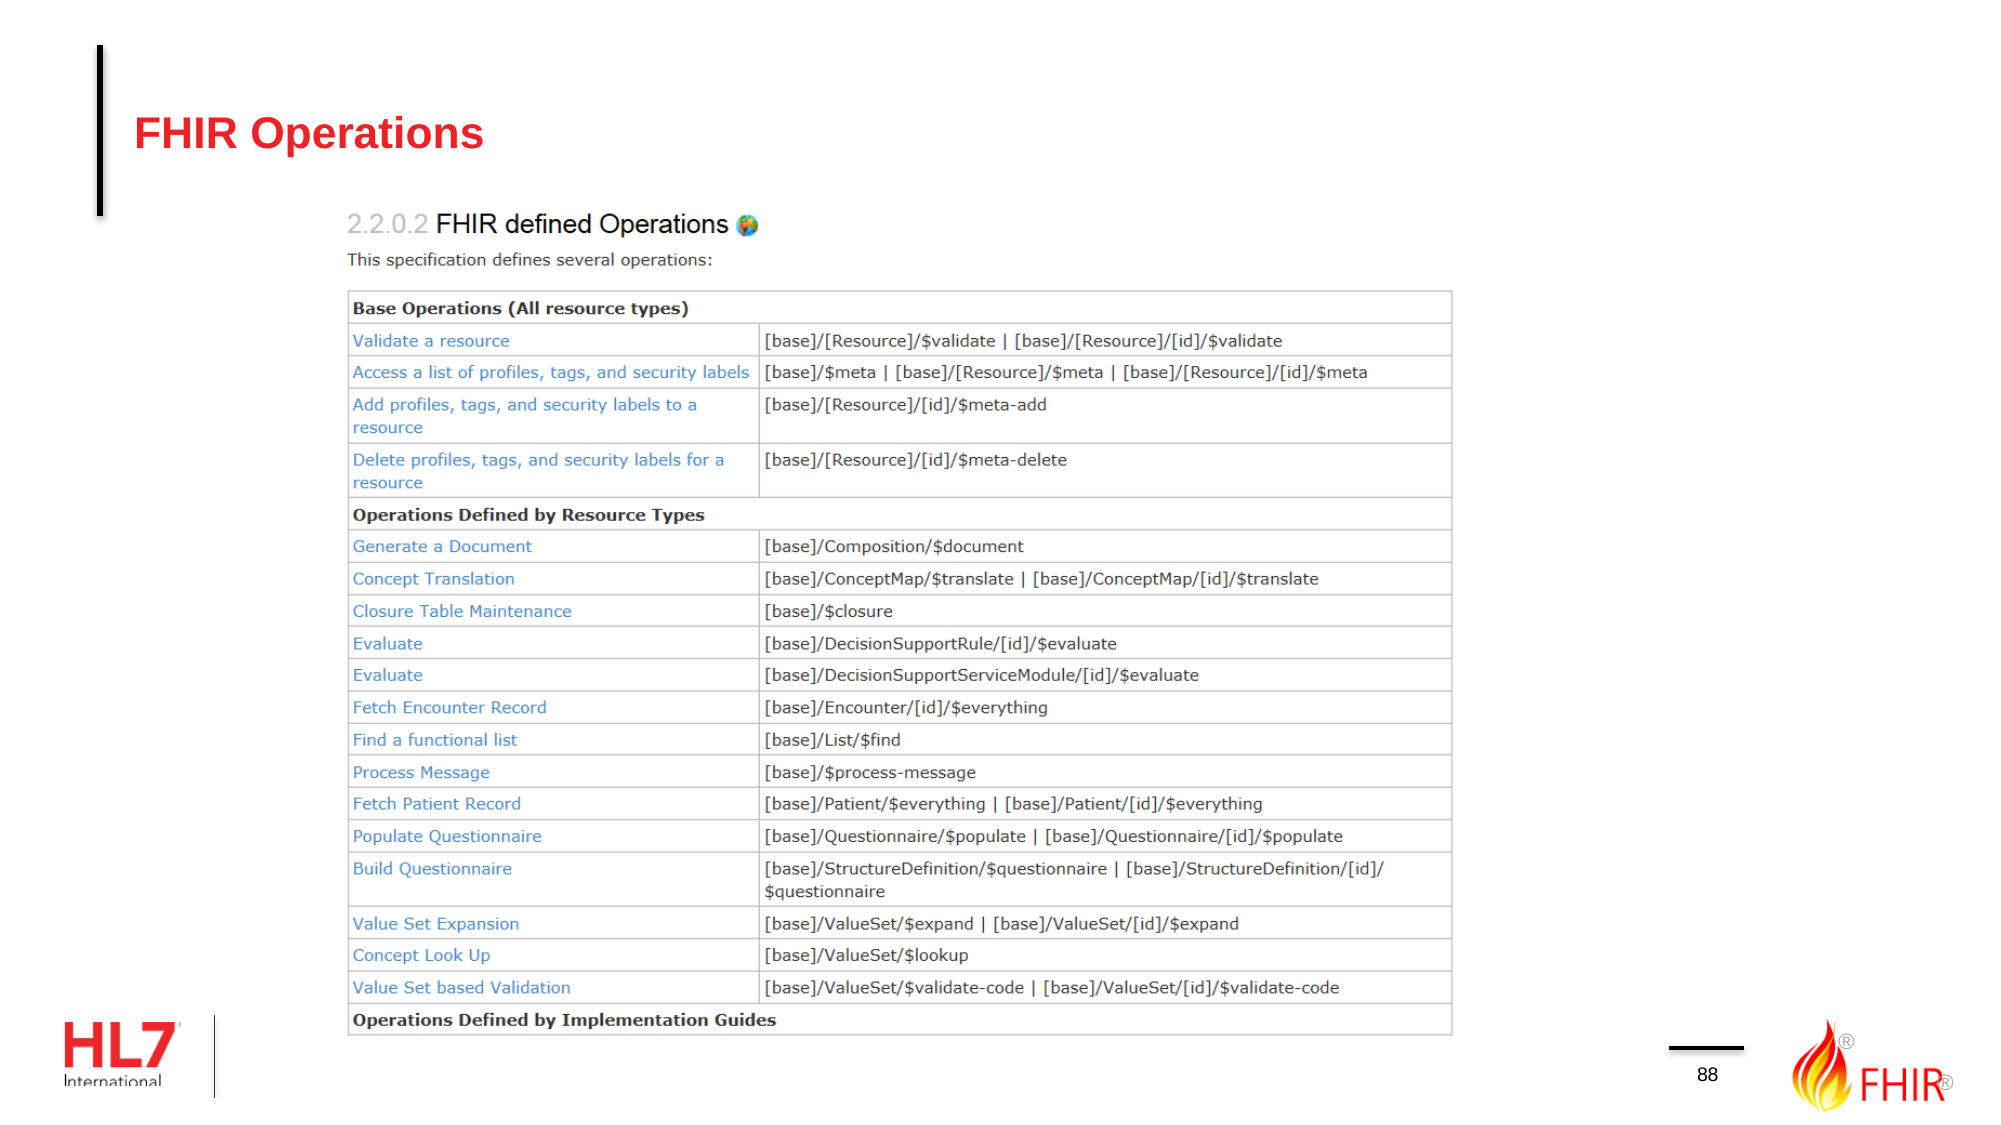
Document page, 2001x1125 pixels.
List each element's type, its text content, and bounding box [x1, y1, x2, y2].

slide_number 88 [1678, 1048, 1738, 1086]
picture [1785, 1014, 1951, 1116]
title FHIR Operations [134, 45, 1935, 217]
picture [338, 204, 1471, 1055]
